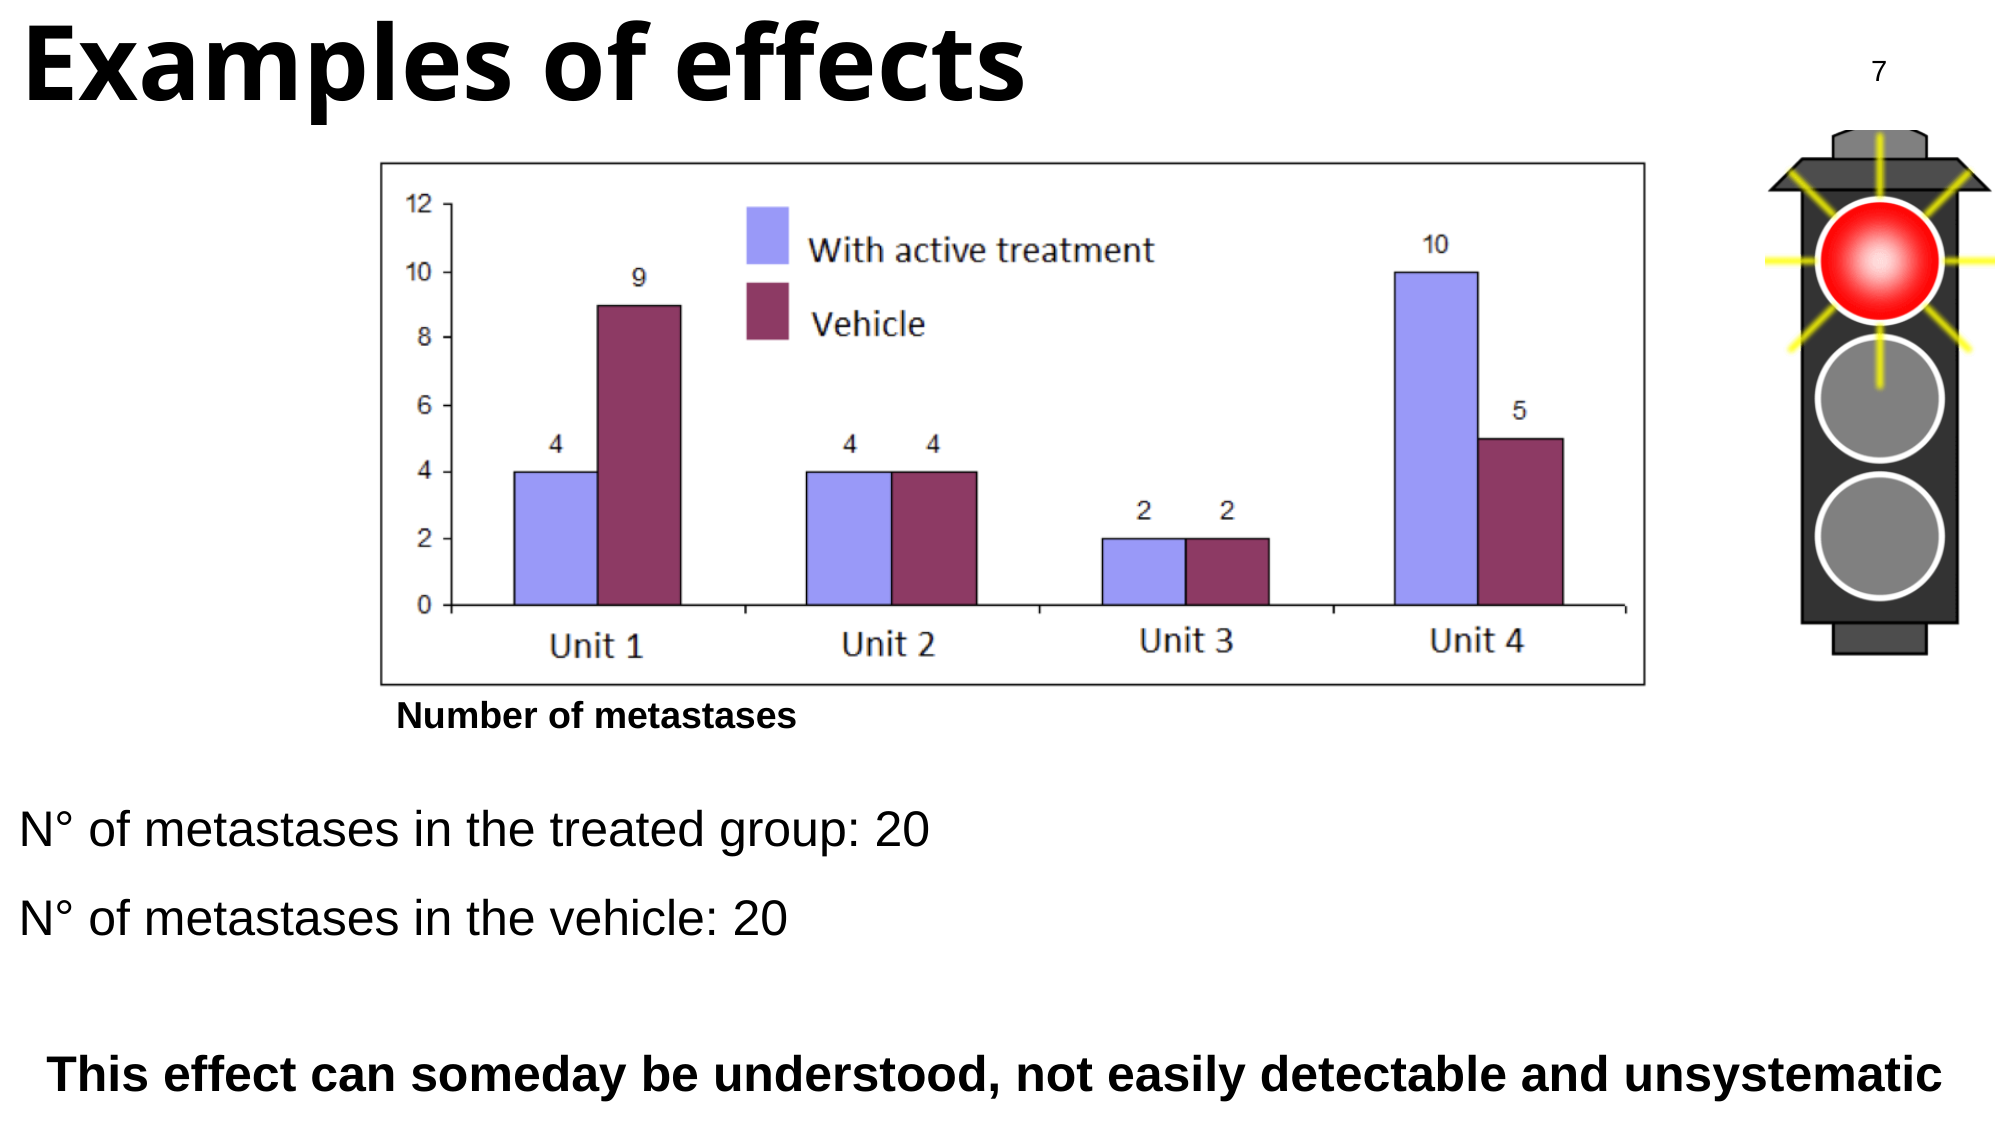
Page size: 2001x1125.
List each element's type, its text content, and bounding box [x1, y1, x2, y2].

text_box N° of metastases in the treated group: 20 [3, 789, 1029, 865]
text_box Number of metastases [381, 695, 815, 744]
text_box This effect can someday be understood, not easily detectable and unsystematic [18, 1033, 1973, 1109]
picture [373, 157, 1651, 695]
picture [1765, 130, 1995, 662]
text_box 7 [1856, 44, 1955, 105]
title Examples of effects [5, 2, 2000, 131]
text_box N° of metastases in the vehicle: 20 [3, 877, 1029, 953]
